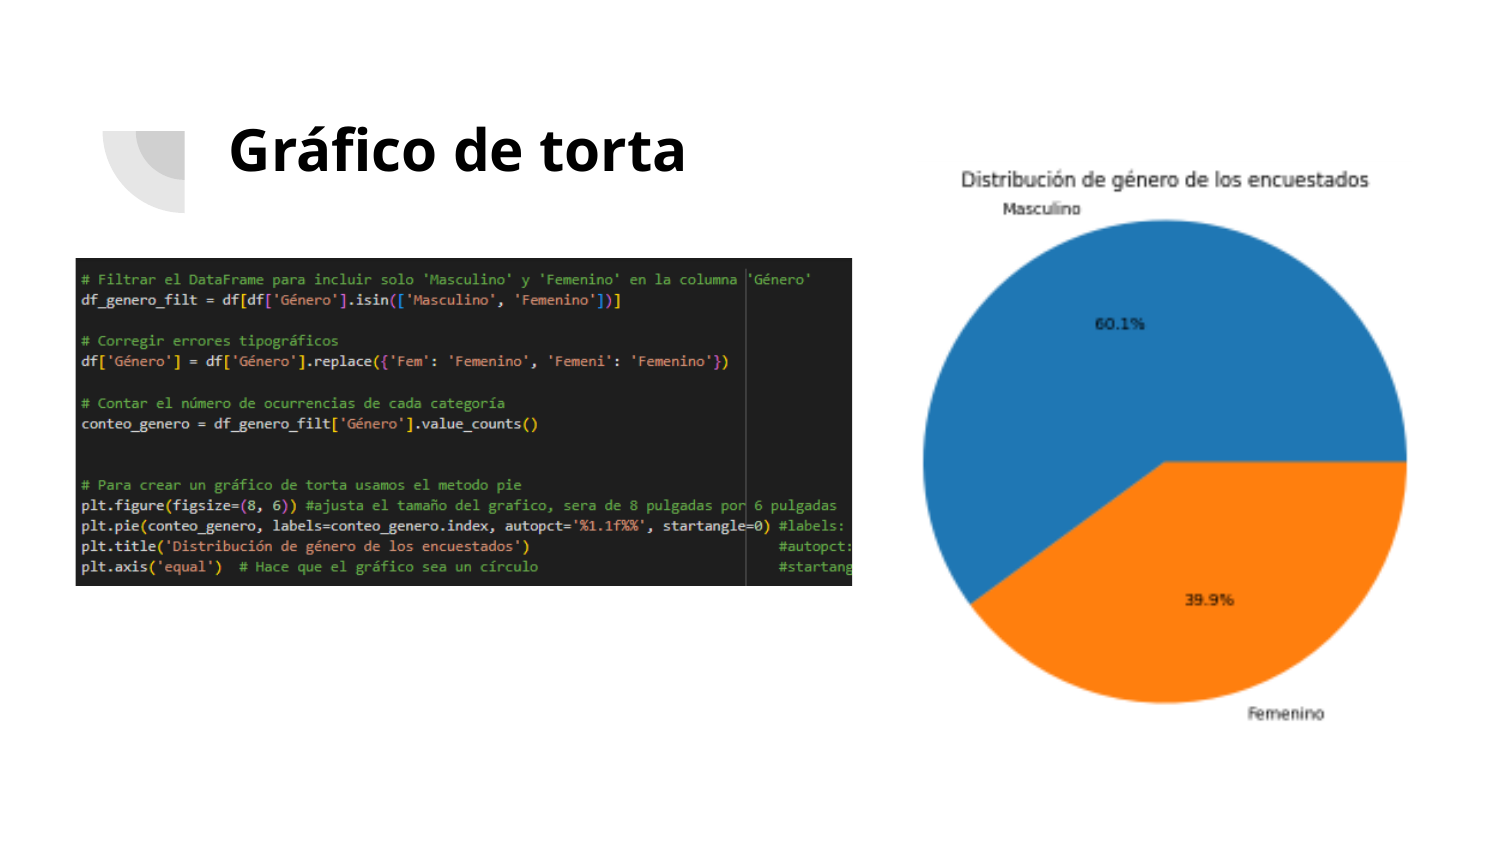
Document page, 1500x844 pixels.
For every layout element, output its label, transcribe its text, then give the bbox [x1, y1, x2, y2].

picture [75, 258, 853, 586]
title Gráfico de torta [213, 98, 1368, 263]
picture [917, 160, 1412, 729]
